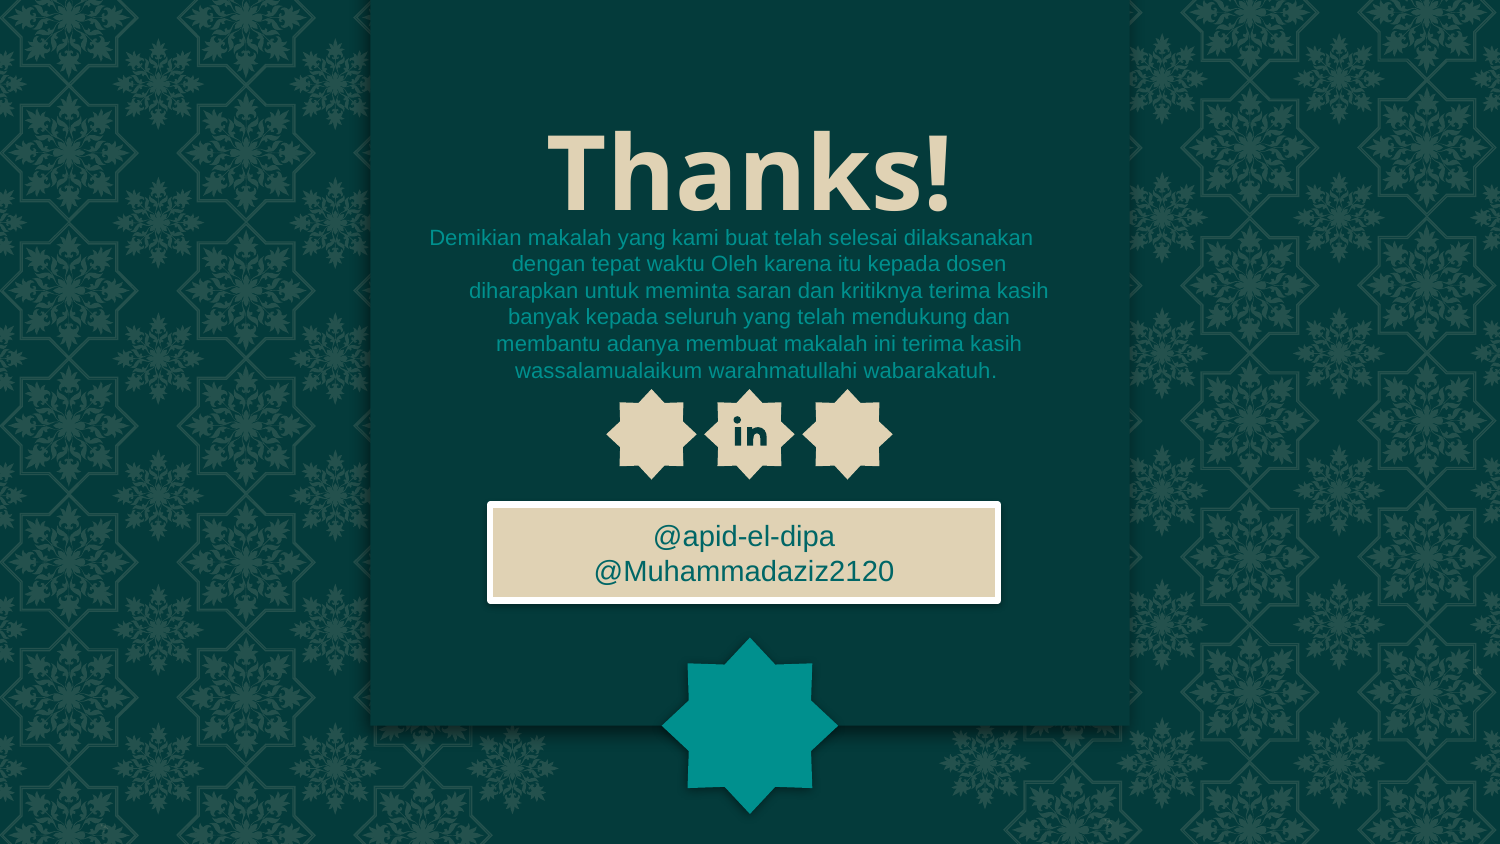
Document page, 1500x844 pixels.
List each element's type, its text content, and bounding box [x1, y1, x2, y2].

text_box [606, 389, 697, 480]
title Thanks! [426, 120, 1074, 207]
subtitle Demikian makalah yang kami buat telah selesai dilaksanakan dengan tepat waktu Oleh karena itu kepada dosen diharapkan untuk meminta saran dan kritiknya terima kasih banyak kepada seluruh yang telah mendukung dan membantu adanya membuat makalah ini terima kasih wassalamualaikum warahmatullahi wabarakatuh. [371, 207, 1074, 399]
text_box [704, 389, 795, 480]
text_box [661, 637, 839, 814]
text_box [802, 389, 893, 480]
text_box @apid-el-dipa @Muhammadaziz2120 [487, 501, 1001, 604]
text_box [732, 415, 767, 446]
